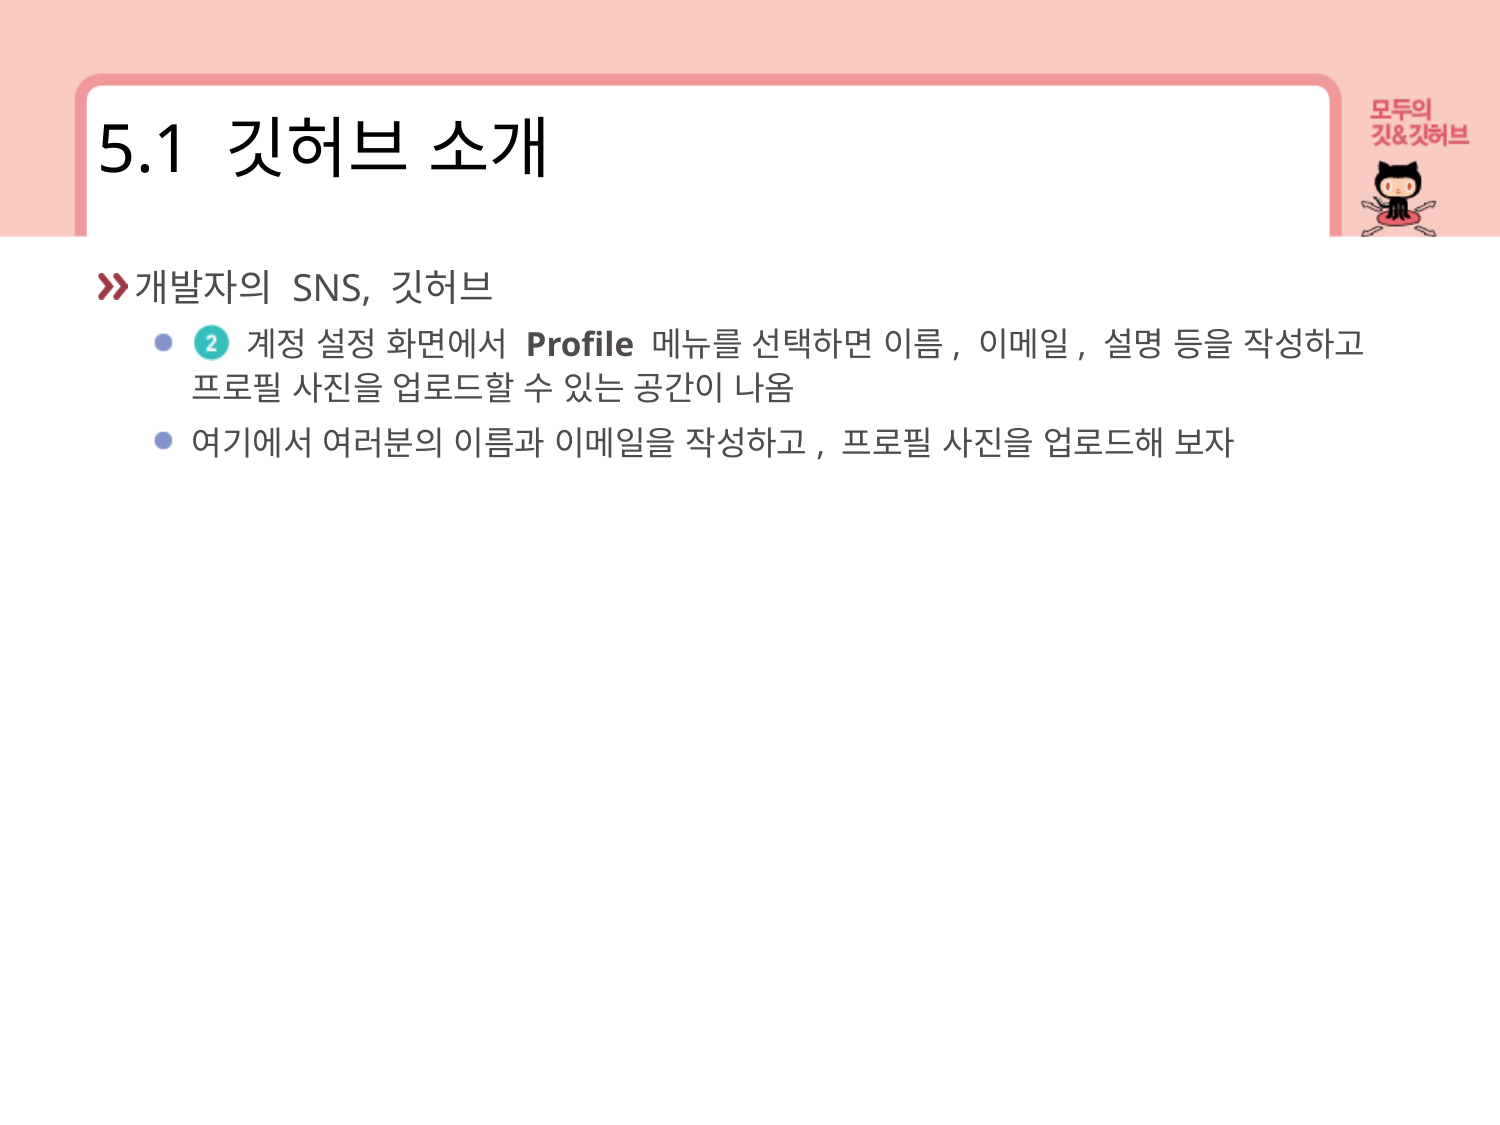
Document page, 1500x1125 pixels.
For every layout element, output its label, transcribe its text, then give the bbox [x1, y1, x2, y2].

text_box 개발자의 SNS, 깃허브 계정 설정 화면에서 Profile 메뉴를 선택하면 이름, 이메일, 설명 등을 작성하고 프로필 사진을 업로드할 수 있는 공간이 나옴 여기에서 여러분의 이름과 이메일을 작성하고, 프로필 사진을 업로드해 보자 [82, 252, 1413, 1067]
picture [0, 0, 1500, 1125]
text_box 5.1 깃허브 소개 [82, 61, 1413, 193]
